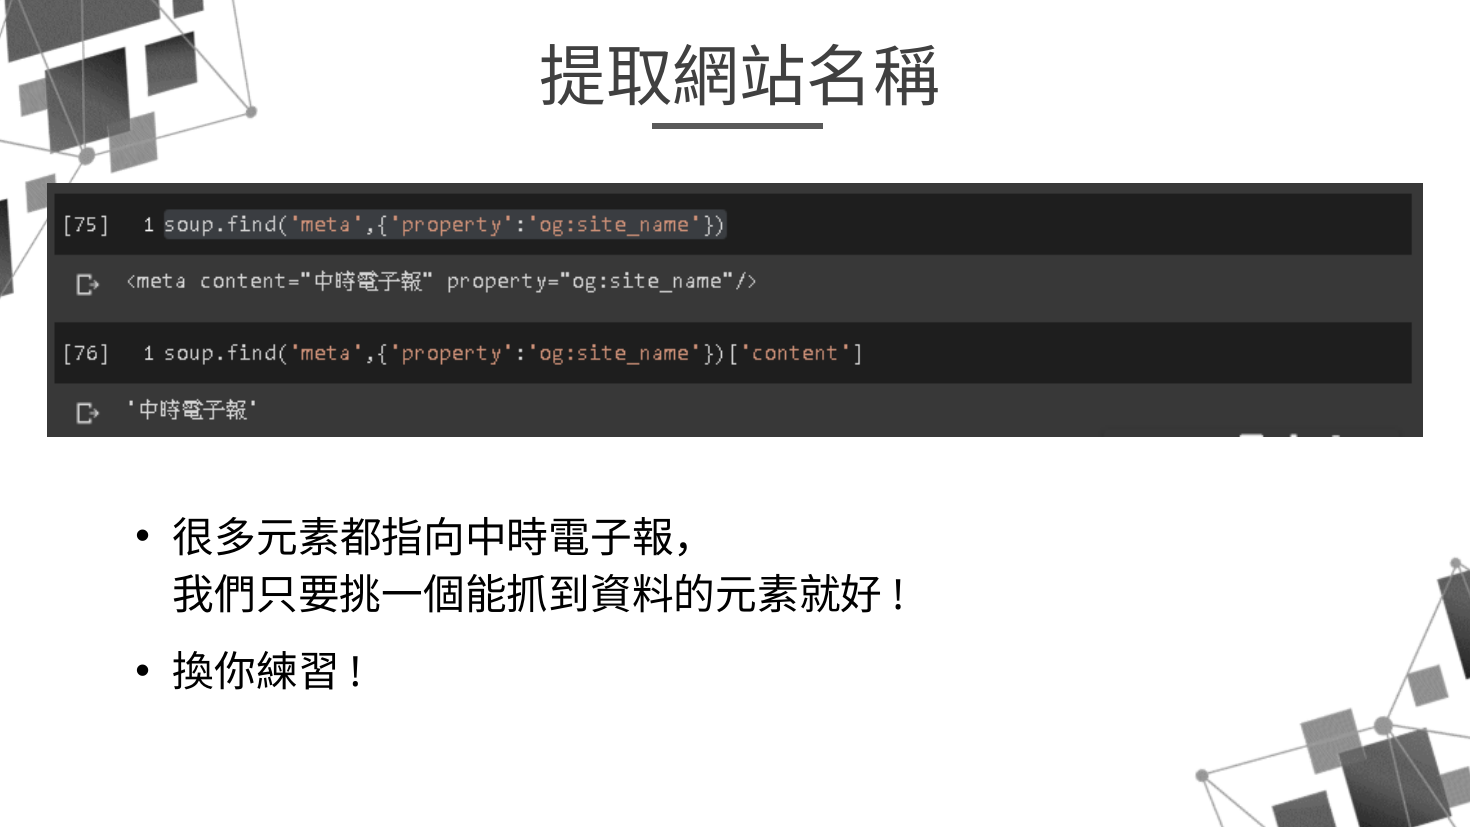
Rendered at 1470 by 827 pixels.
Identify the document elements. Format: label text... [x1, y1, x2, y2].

picture [0, 0, 1470, 827]
text_box 很多元素都指向中時電子報， 我們只要挑一個能抓到資料的元素就好! 換你練習! [120, 496, 1360, 697]
list 提取網站名稱 [483, 34, 997, 123]
